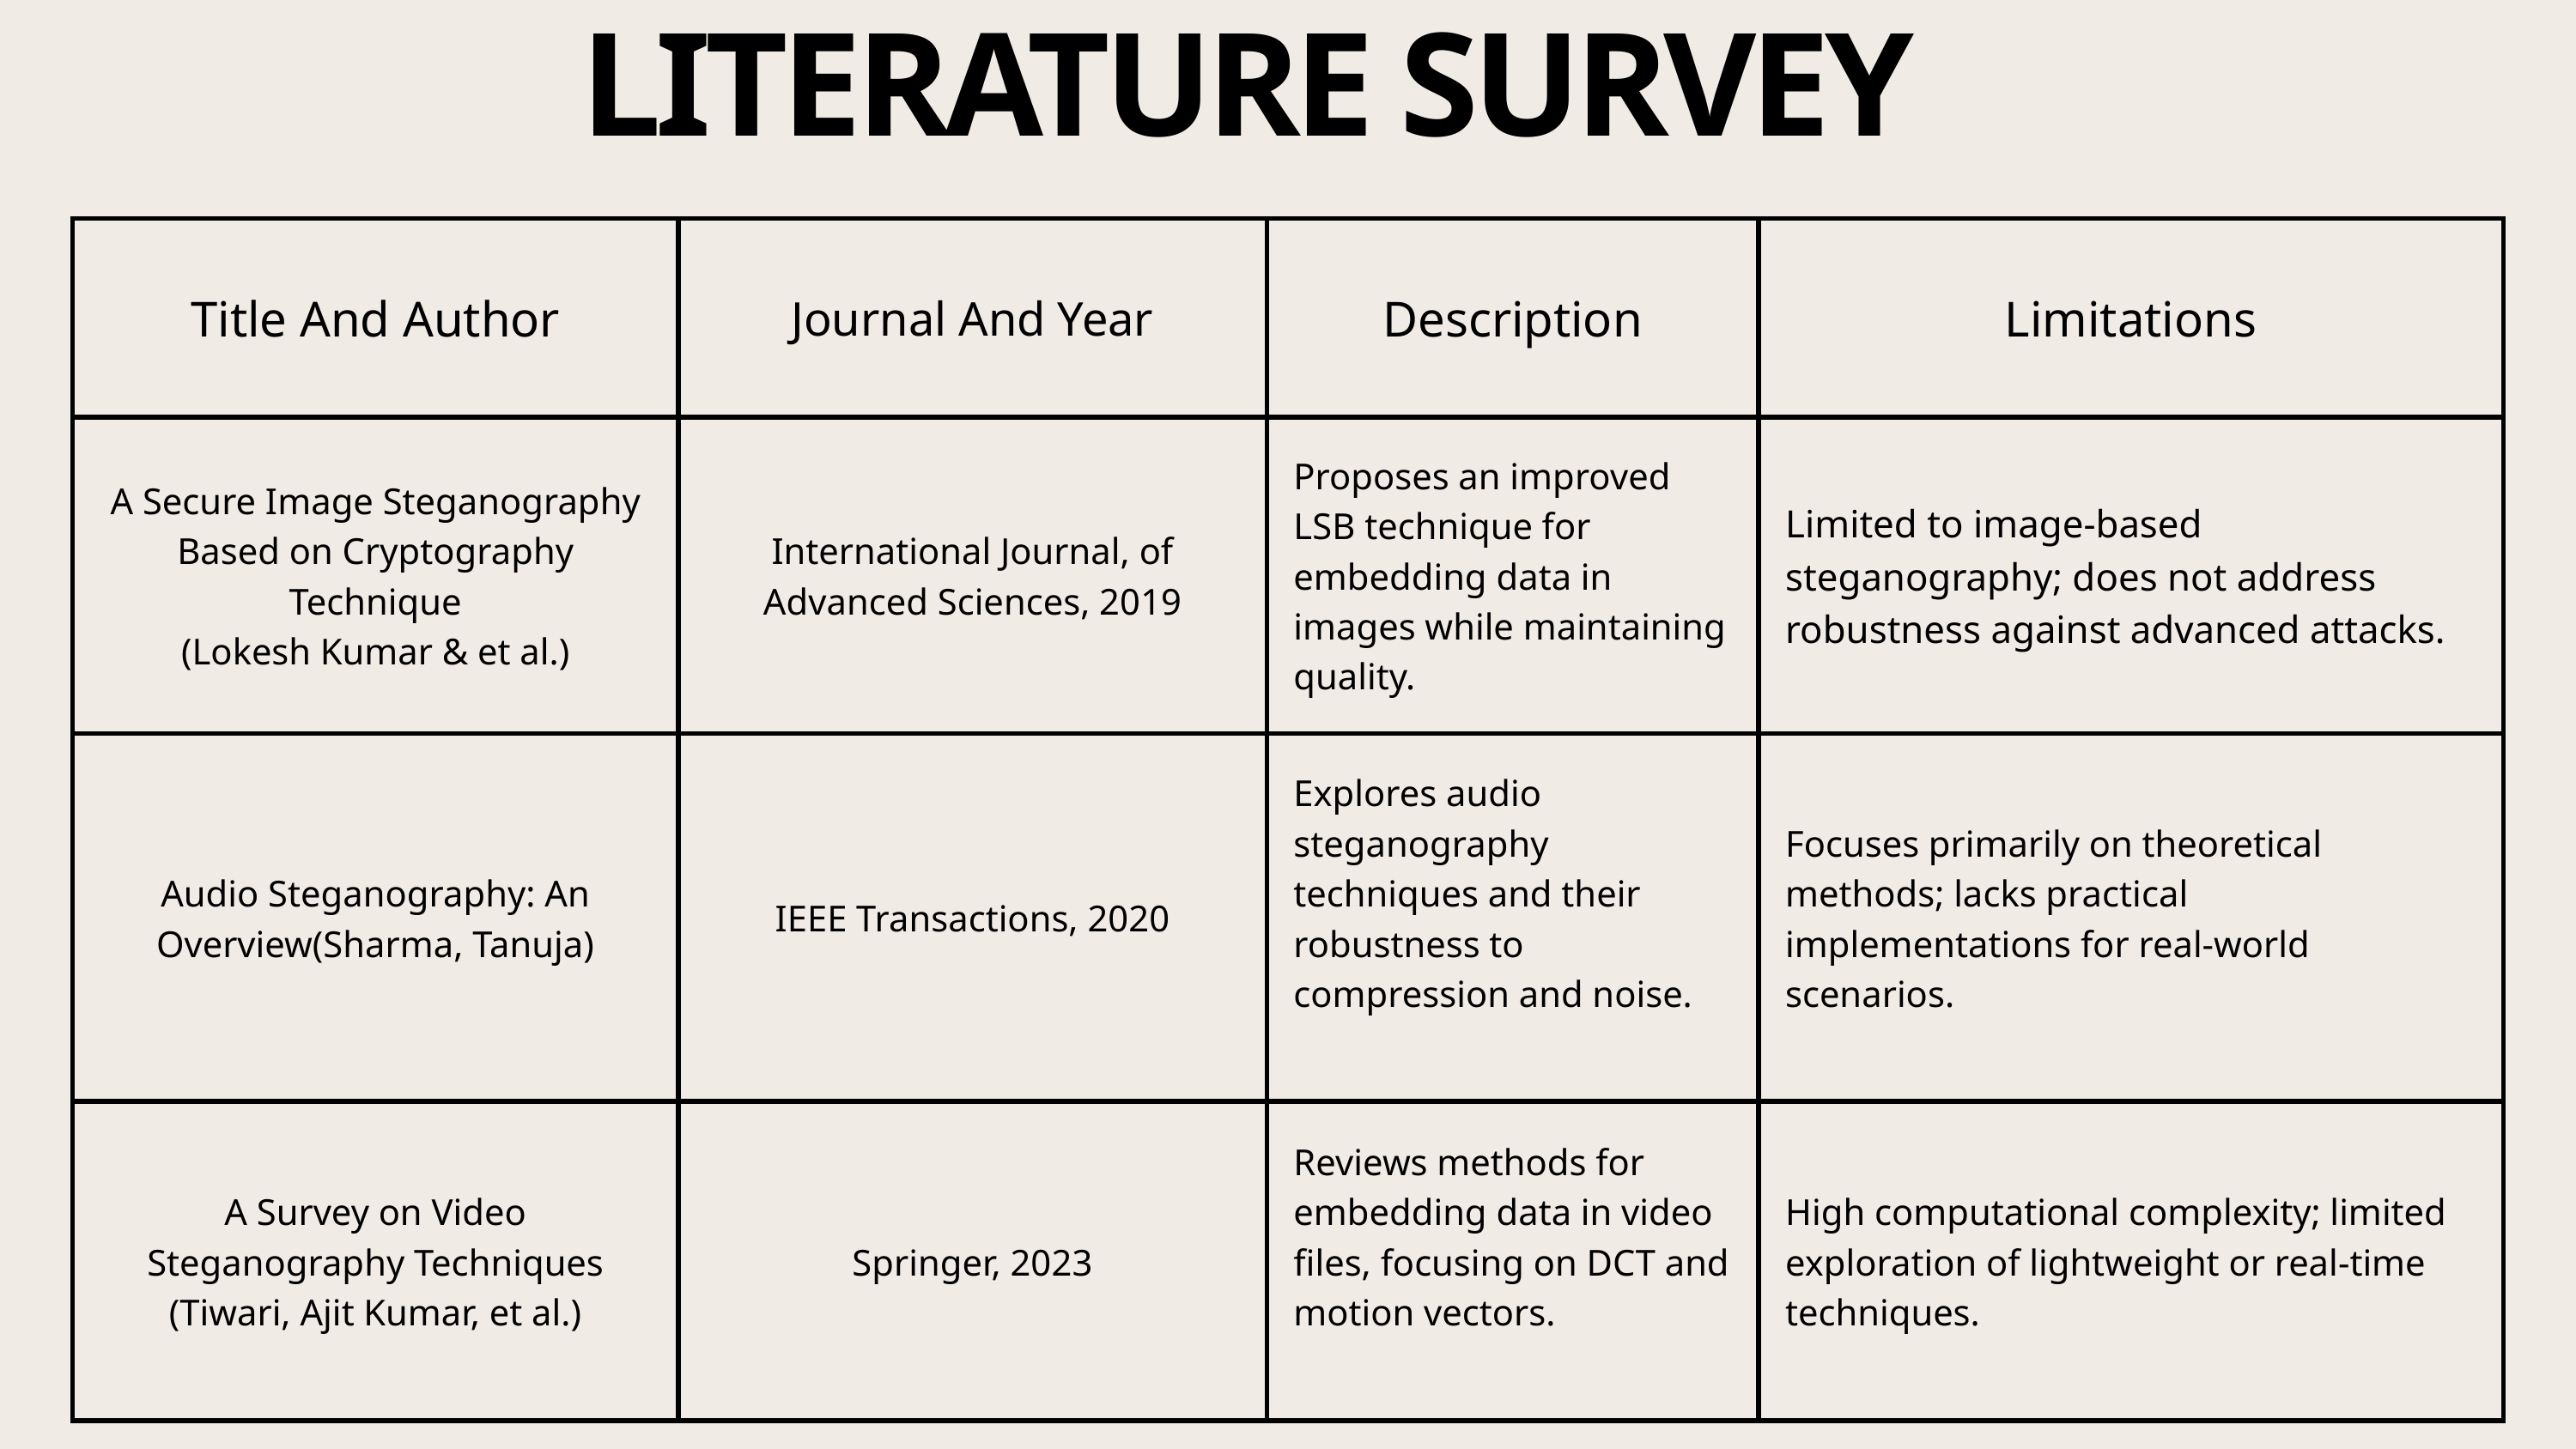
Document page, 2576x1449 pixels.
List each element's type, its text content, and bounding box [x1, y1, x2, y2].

table_header Journal And Year [681, 221, 1265, 415]
table_cell A Secure Image Steganography Based on Cryptography Technique (Lokesh Kumar & et al.) [75, 420, 676, 731]
table_cell International Journal, of Advanced Sciences, 2019 [681, 420, 1265, 731]
table_cell High computational complexity; limited exploration of lightweight or real-time techniques. [1761, 1104, 2501, 1418]
table_cell Springer, 2023 [681, 1104, 1265, 1418]
table_cell Proposes an improved LSB technique for embedding data in images while maintaining quality. [1269, 420, 1756, 731]
table_cell Explores audio steganography techniques and their robustness to compression and noise. [1269, 736, 1756, 1099]
table_cell IEEE Transactions, 2020 [681, 736, 1265, 1099]
table_cell A Survey on Video Steganography Techniques (Tiwari, Ajit Kumar, et al.) [75, 1104, 676, 1418]
table_cell Audio Steganography: An Overview(Sharma, Tanuja) [75, 736, 676, 1099]
table_cell Focuses primarily on theoretical methods; lacks practical implementations for real-world scenarios. [1761, 736, 2501, 1099]
table_cell Limited to image-based steganography; does not address robustness against advanced attacks. [1761, 420, 2501, 731]
table_header Description [1269, 221, 1756, 415]
text_box LITERATURE SURVEY [308, 21, 2188, 165]
table_header Title And Author [75, 221, 676, 415]
table_header Limitations [1761, 221, 2501, 415]
table_cell Reviews methods for embedding data in video files, focusing on DCT and motion vectors. [1269, 1104, 1756, 1418]
